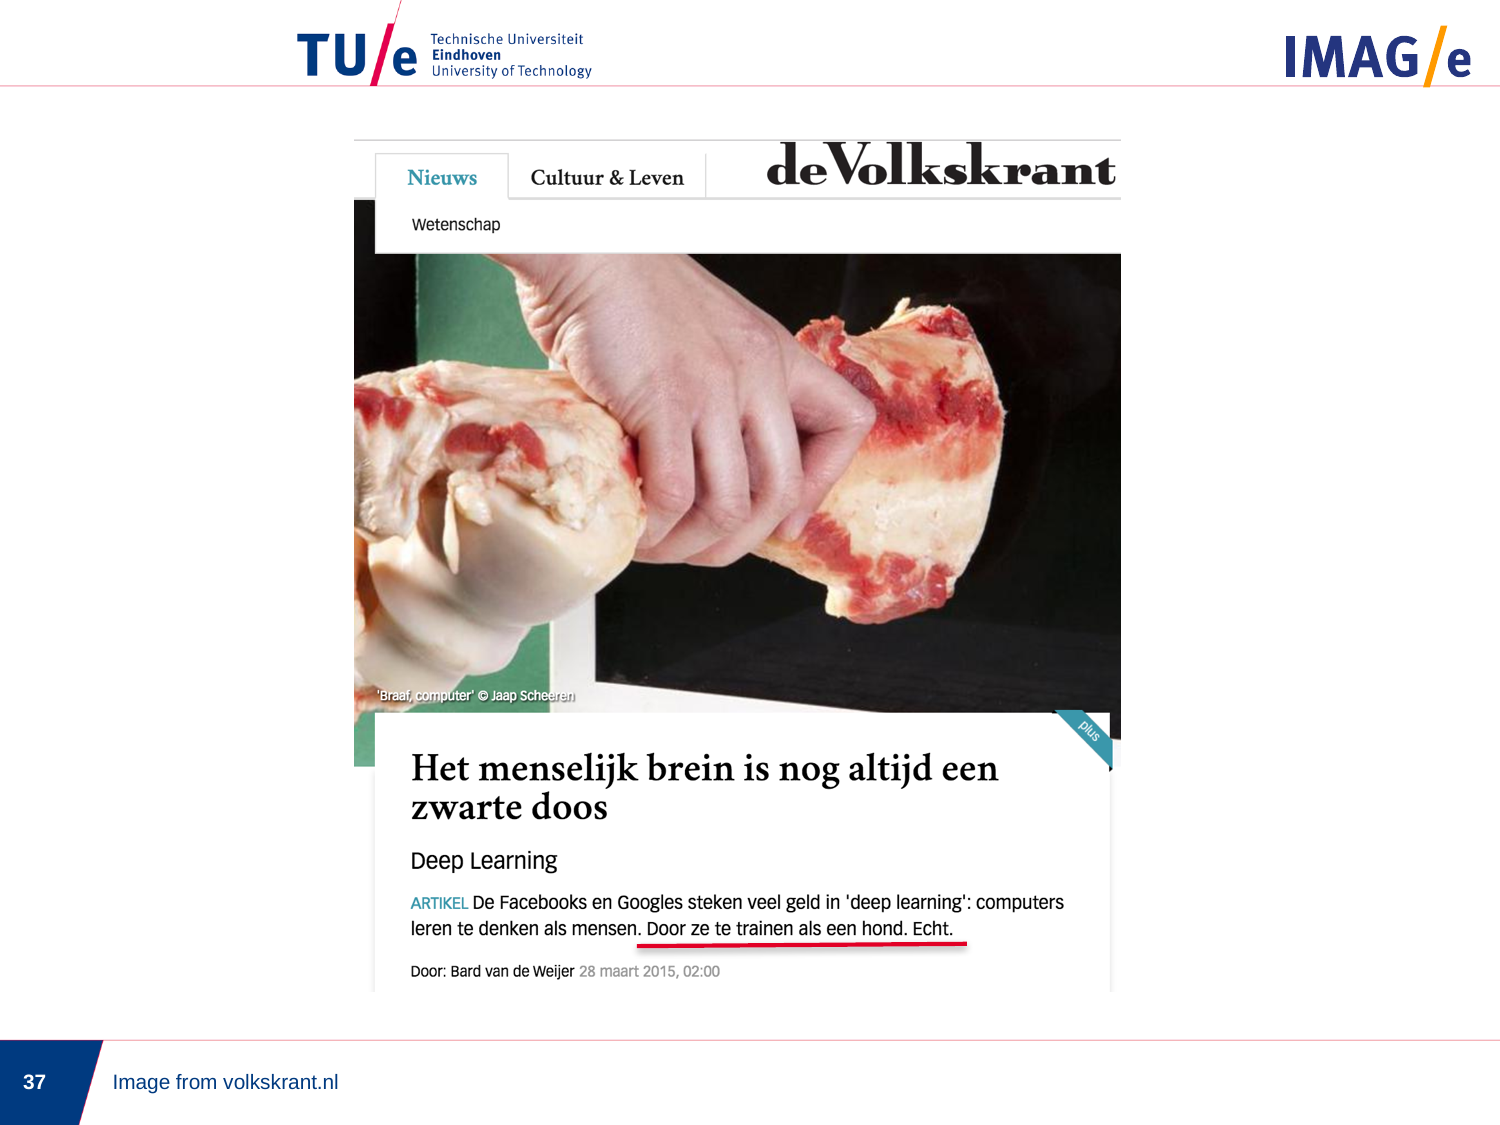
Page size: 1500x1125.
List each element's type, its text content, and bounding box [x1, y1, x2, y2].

picture [0, 0, 1500, 1125]
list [354, 138, 1122, 992]
subtitle Image from volkskrant.nl [97, 1061, 381, 1108]
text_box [636, 943, 968, 947]
slide_number 37 [8, 1061, 95, 1108]
